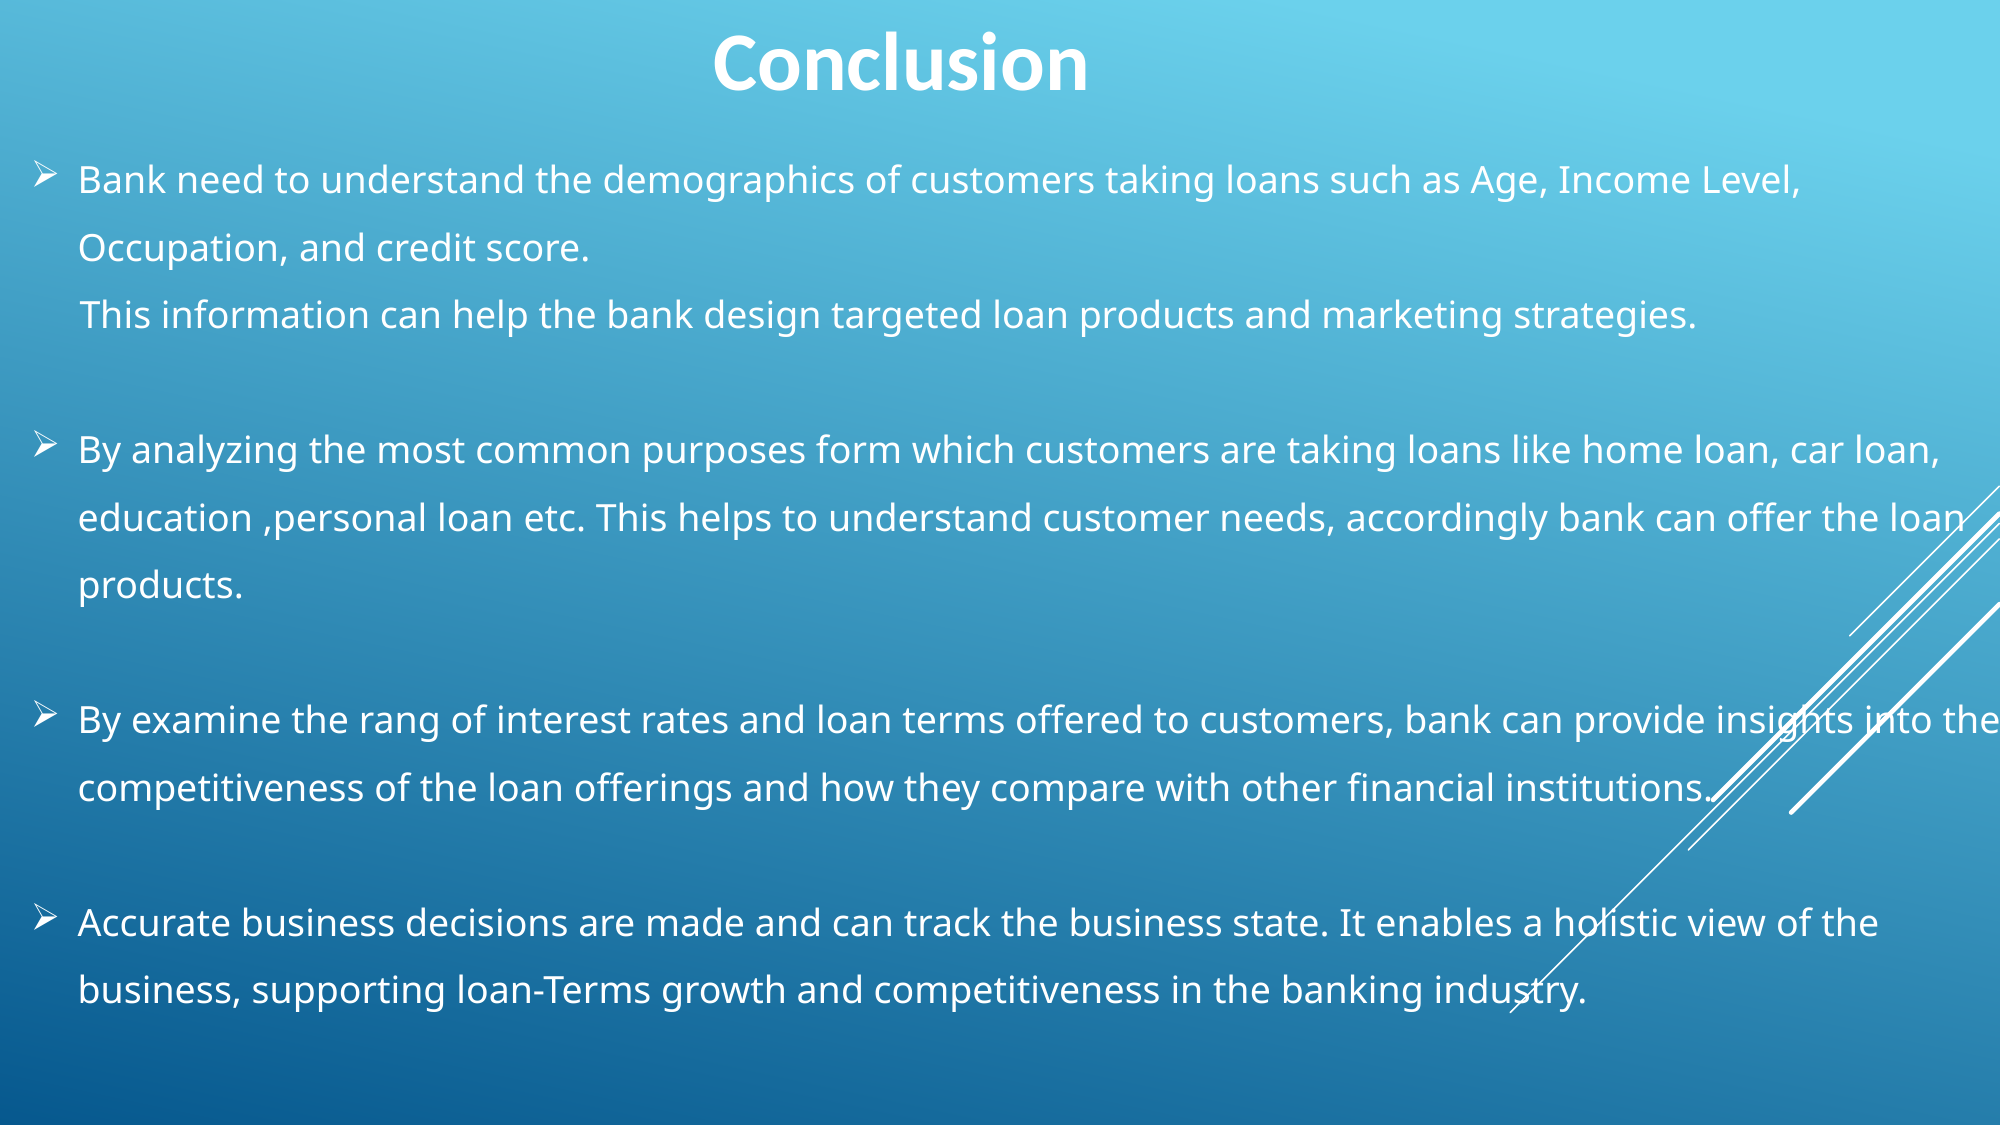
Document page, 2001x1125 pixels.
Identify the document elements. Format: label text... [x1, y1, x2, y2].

text_box Conclusion [698, 0, 1106, 115]
text_box Bank need to understand the demographics of customers taking loans such as Age, Income Level, Occupation, and credit score. This information can help the bank design targeted loan products and marketing strategies. By analyzing the most common purposes form which customers are taking loans like home loan, car loan, education ,personal loan etc. This helps to understand customer needs, accordingly bank can offer the loan products. By examine the rang of interest rates and loan terms offered to customers, bank can provide insights into the competitiveness of the loan offerings and how they compare with other financial institutions. Accurate business decisions are made and can track the business state. It enables a holistic view of the business, supporting loan-Terms growth and competitiveness in the banking industry. [16, 126, 2000, 1019]
